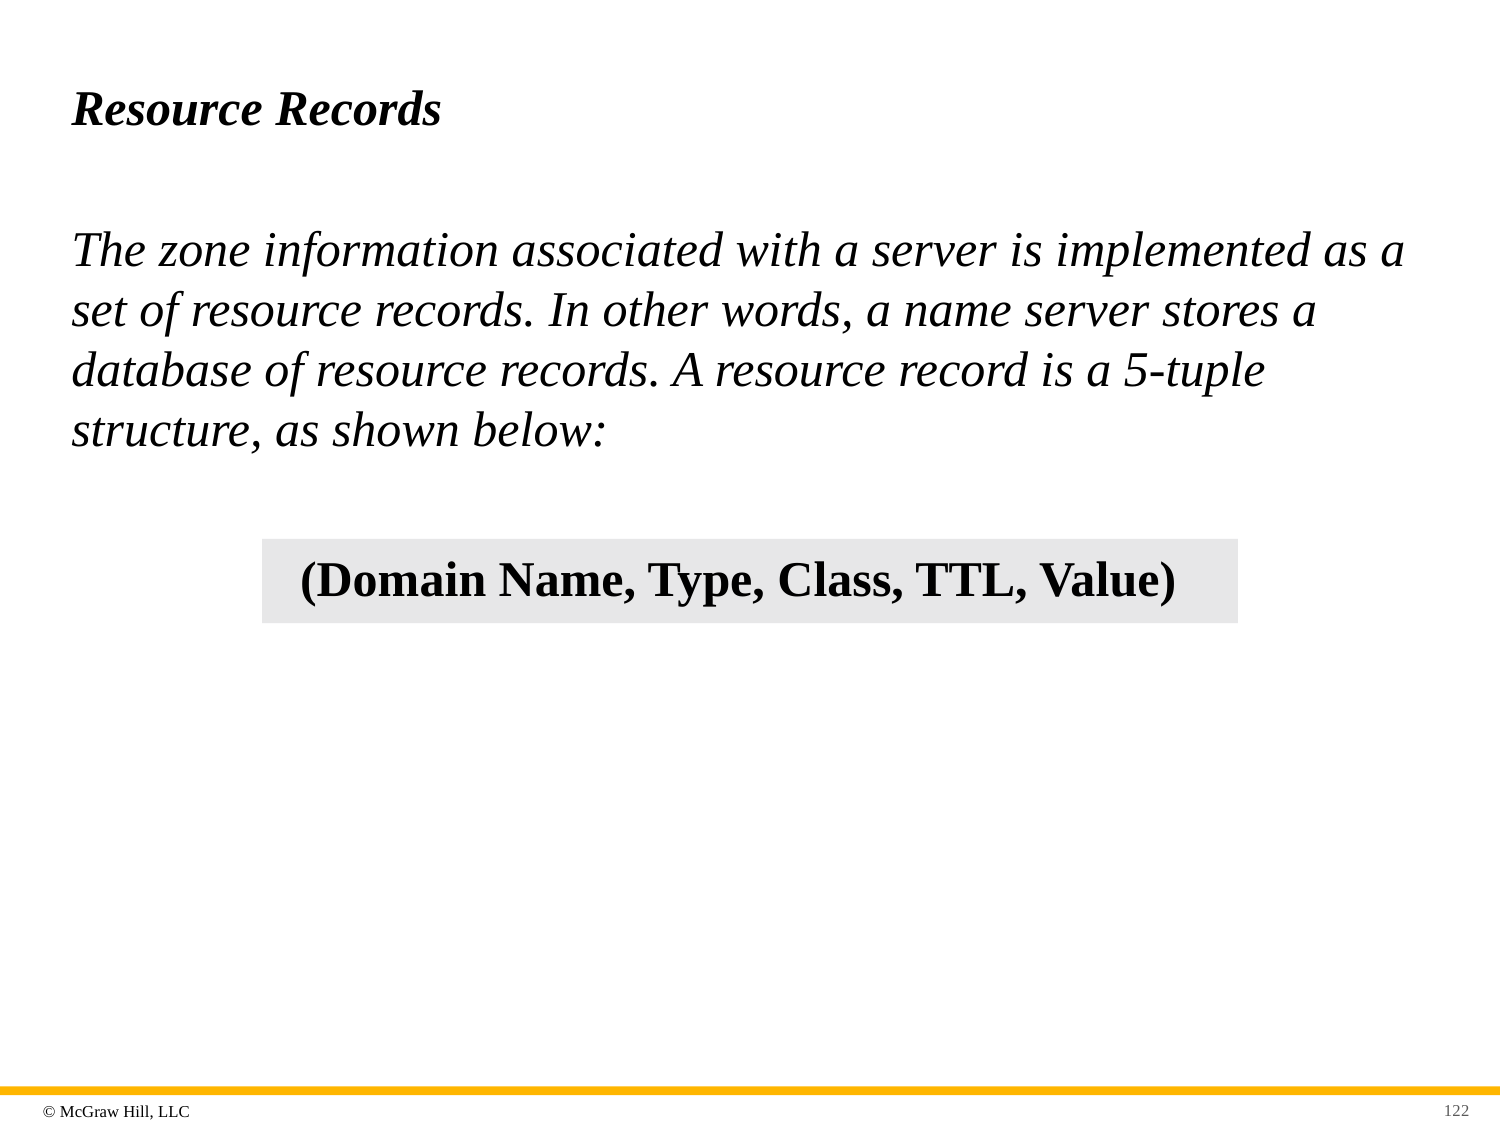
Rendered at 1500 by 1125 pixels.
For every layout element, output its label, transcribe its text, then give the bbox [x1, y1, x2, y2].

title Resource Records [56, 50, 1444, 162]
list The zone information associated with a server is implemented as a set of resource records. In other words, a name server stores a database of resource records. A resource record is a 5-tuple structure, as shown below: [56, 209, 1444, 475]
slide_number 122 [1418, 1096, 1477, 1123]
list (Domain Name, Type, Class, TTL, Value) [262, 538, 1238, 624]
